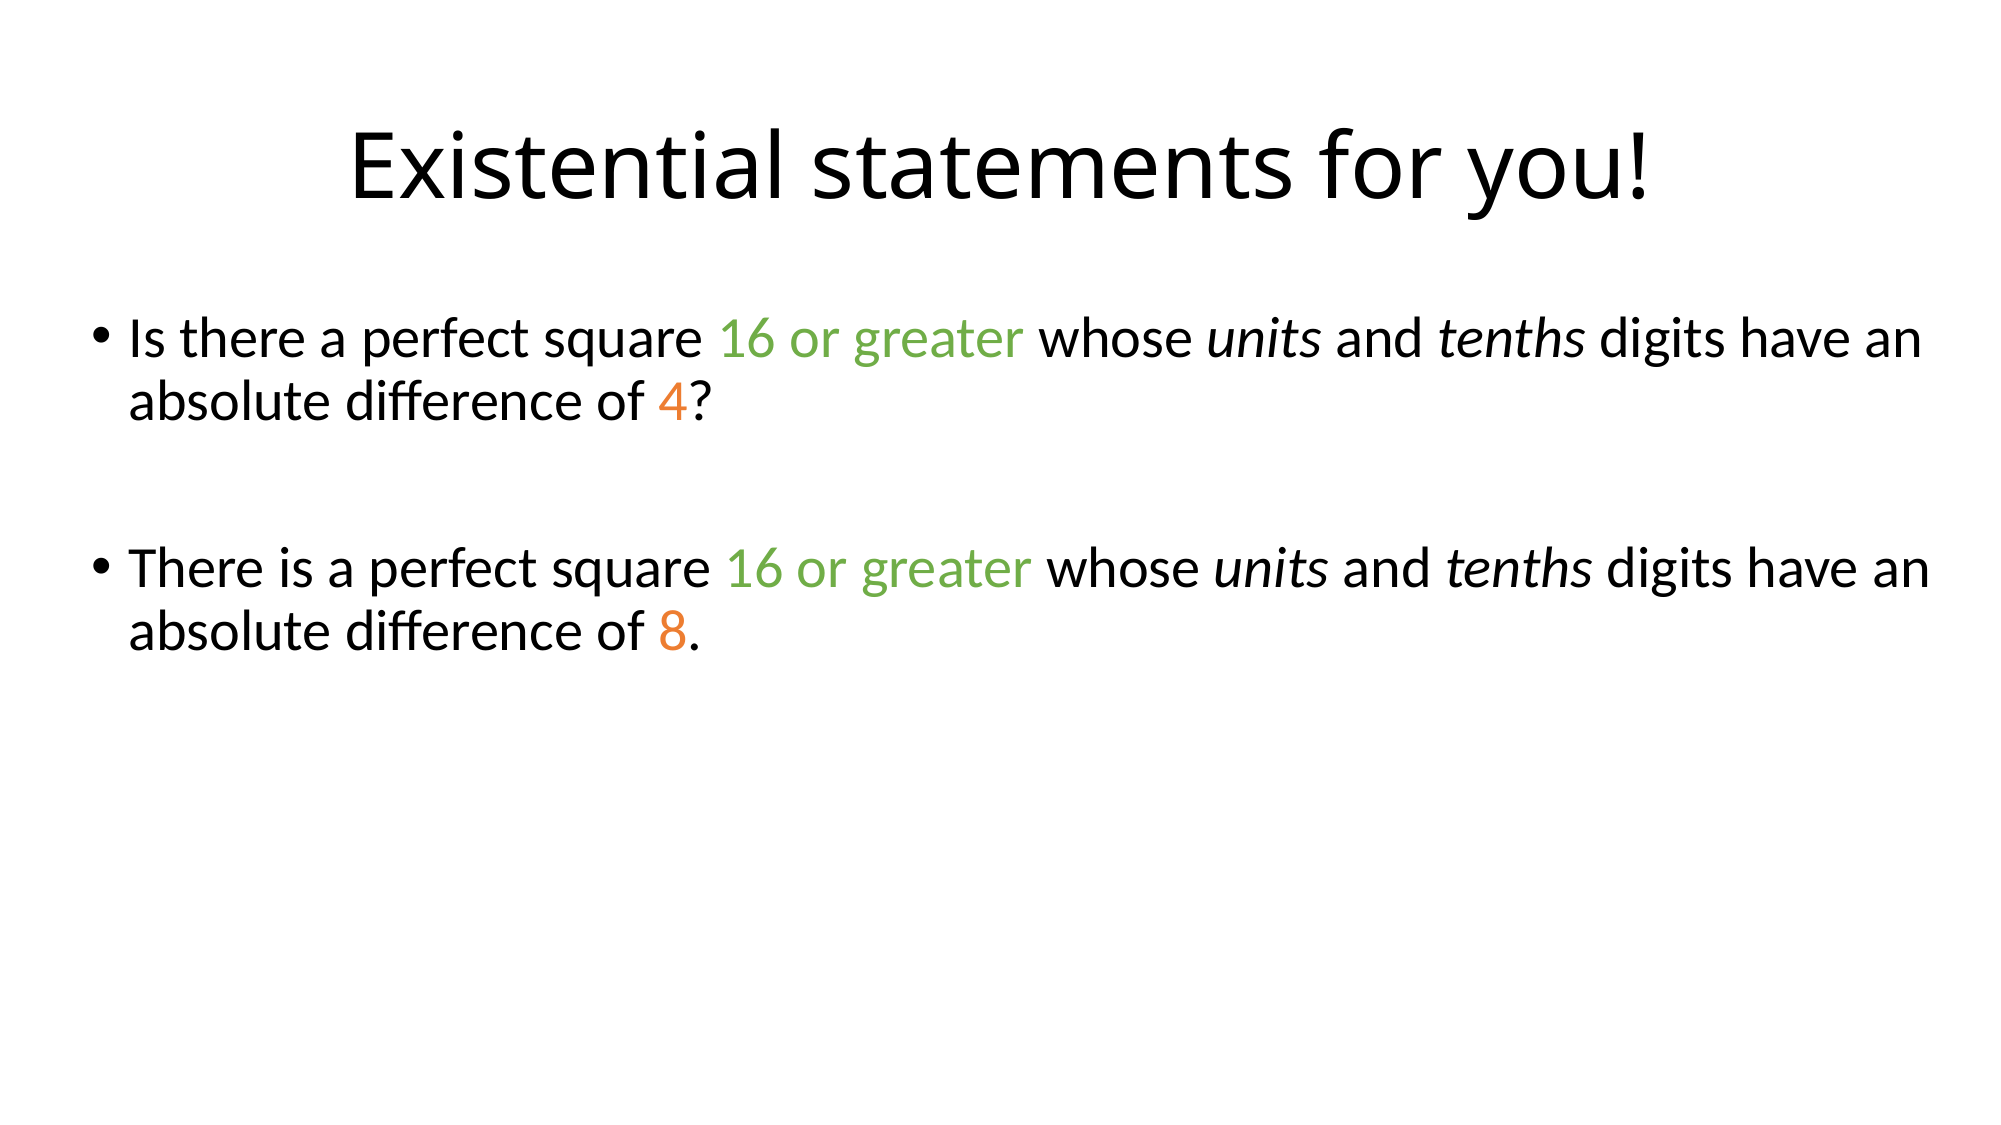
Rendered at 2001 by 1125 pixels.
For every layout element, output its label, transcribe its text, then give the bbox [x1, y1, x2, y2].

title Existential statements for you! [137, 59, 1863, 278]
